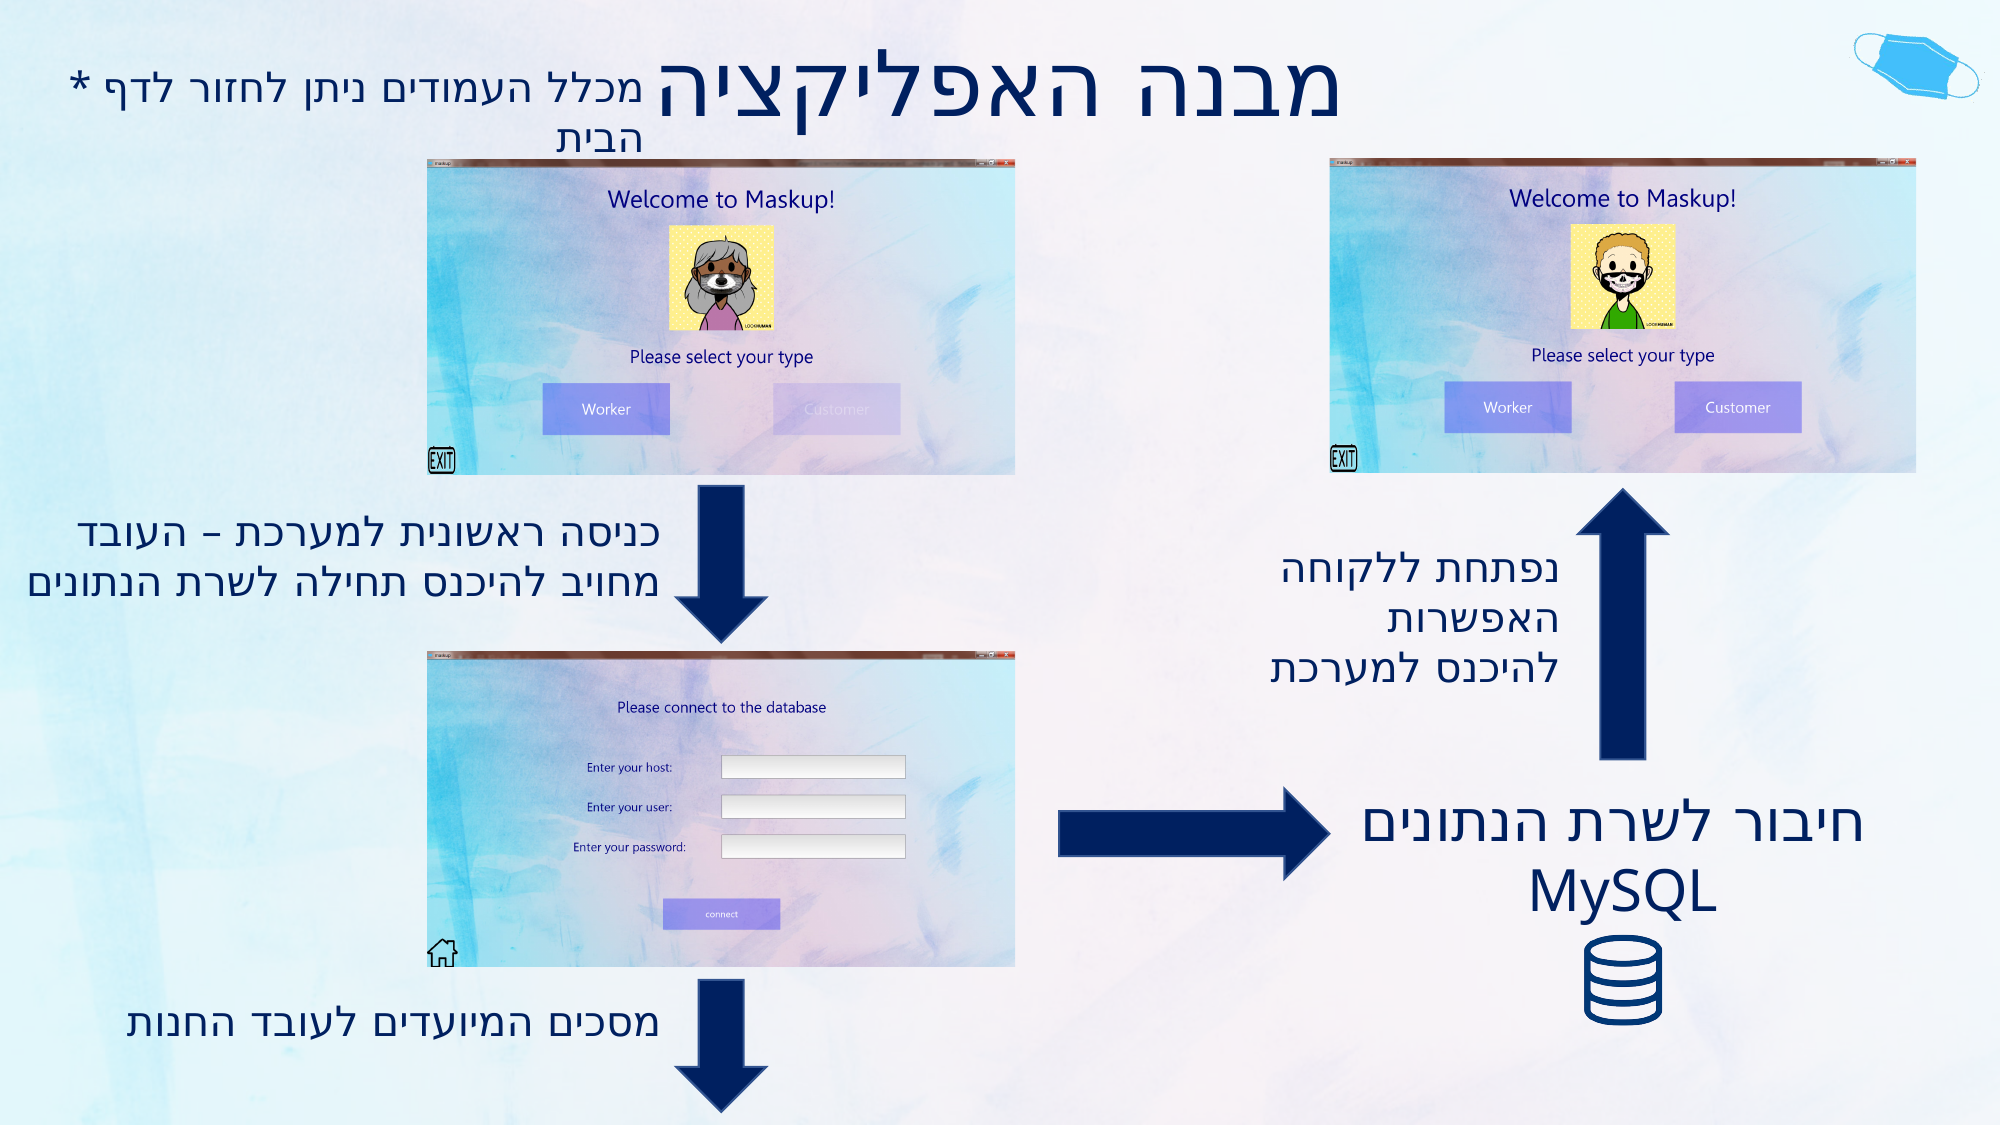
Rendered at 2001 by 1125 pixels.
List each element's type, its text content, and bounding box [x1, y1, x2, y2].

text_box * מכלל העמודים ניתן לחזור לדף הבית [0, 53, 660, 168]
picture [427, 159, 1016, 475]
text_box מבנה האפליקציה [550, 16, 1450, 142]
picture [1571, 928, 1675, 1032]
text_box [1576, 487, 1671, 761]
text_box [673, 978, 769, 1114]
text_box כניסה ראשונית למערכת – העובד מחויב להיכנס תחילה לשרת הנתונים [0, 497, 677, 613]
picture [1833, 0, 2000, 149]
text_box חיבור לשרת הנתונים MySQL [1270, 775, 1975, 931]
text_box [1058, 810, 1270, 858]
text_box [677, 484, 769, 644]
text_box נפתחת ללקוחה האפשרות להיכנס למערכת [1236, 533, 1576, 699]
picture [427, 651, 1016, 967]
picture [1329, 158, 1917, 473]
text_box מסכים המיועדים לעובד החנות [0, 987, 677, 1053]
